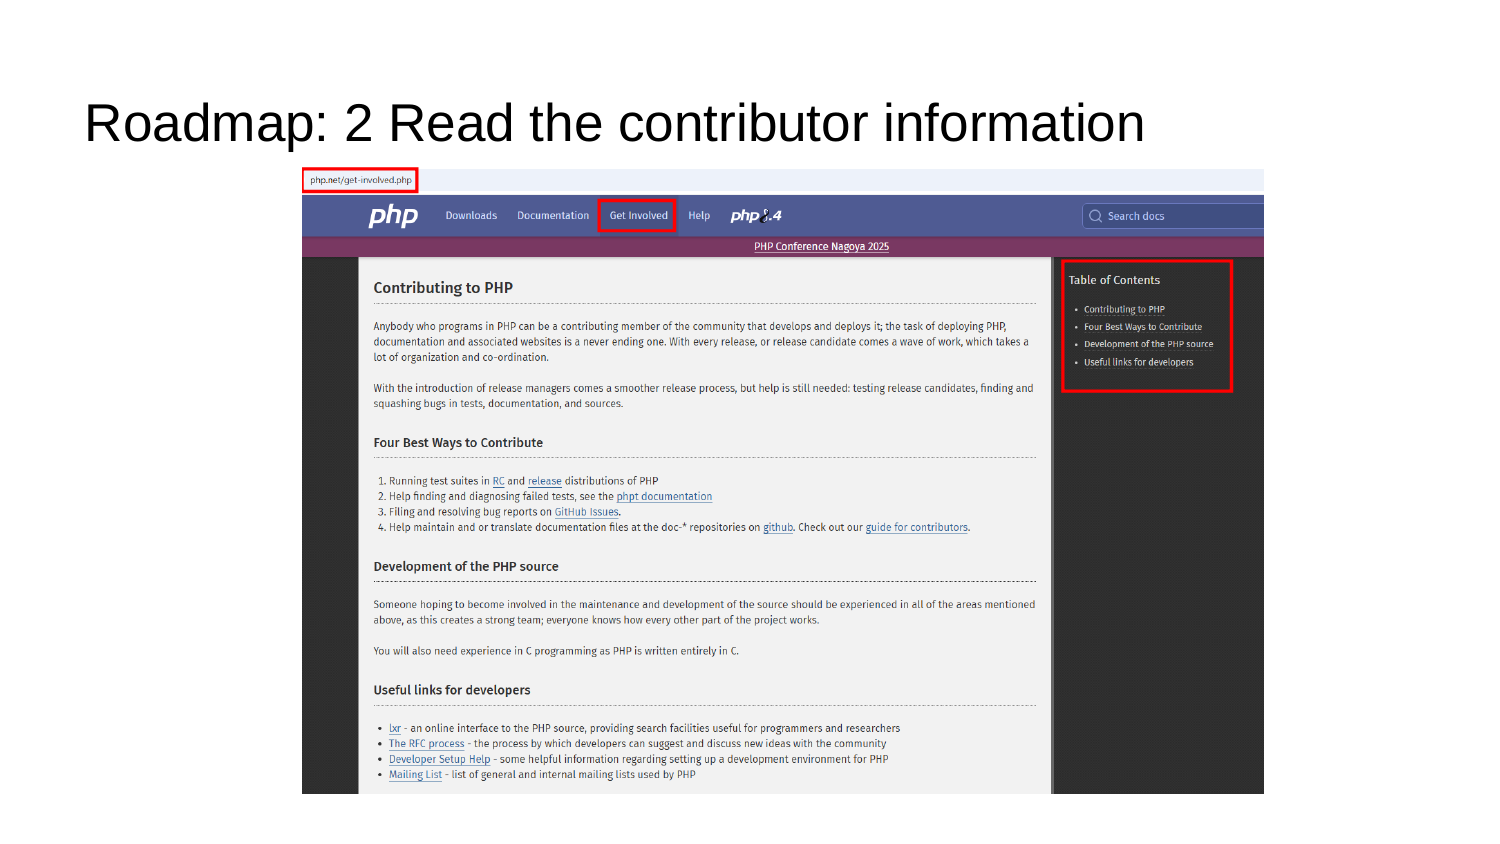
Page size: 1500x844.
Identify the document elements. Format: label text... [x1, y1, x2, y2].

title Roadmap: 2 Read the contributor information [69, 72, 1468, 167]
picture [302, 166, 1264, 794]
